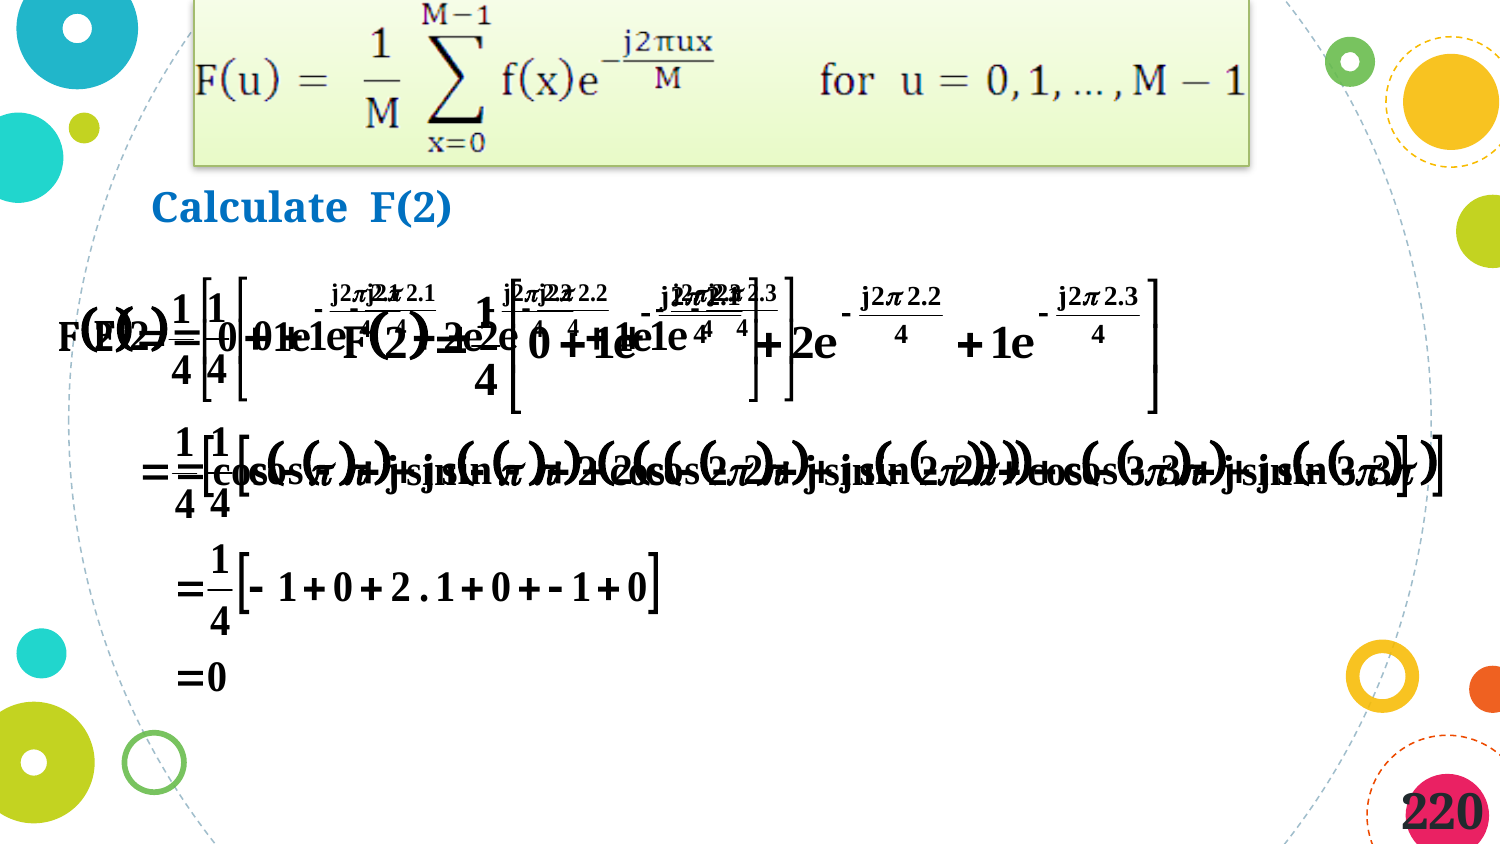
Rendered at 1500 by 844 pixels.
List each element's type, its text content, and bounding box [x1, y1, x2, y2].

picture [194, 0, 1249, 166]
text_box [88, 268, 1448, 712]
text_box Calculate F(2) [135, 173, 561, 239]
slide_number 220 [1316, 764, 1500, 844]
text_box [52, 267, 88, 527]
